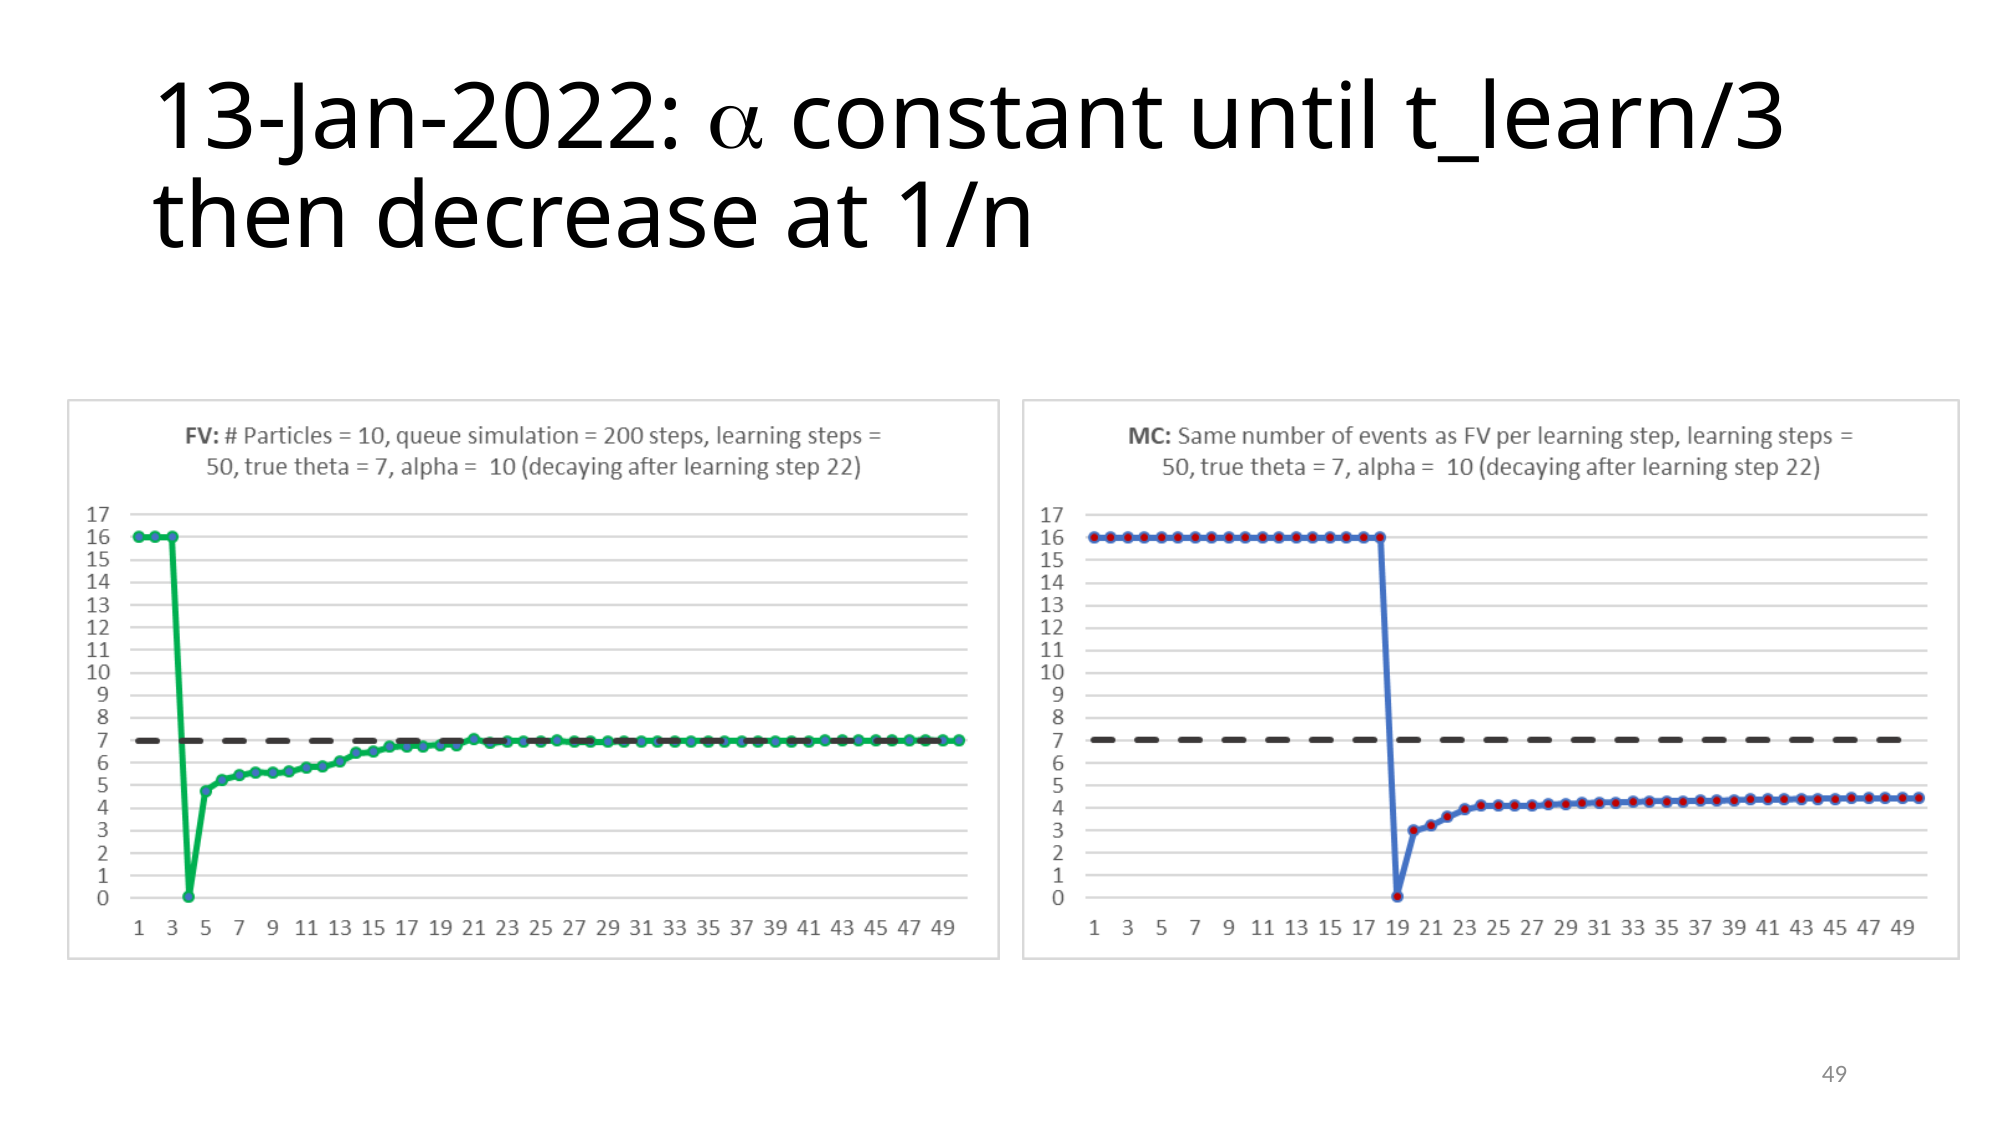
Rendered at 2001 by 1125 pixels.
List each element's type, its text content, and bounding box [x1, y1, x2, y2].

picture [67, 399, 1000, 960]
picture [1022, 399, 1960, 960]
title 13-Jan-2022:  constant until t_learn/3 then decrease at 1/n [137, 59, 1863, 278]
slide_number 49 [1412, 1042, 1863, 1103]
